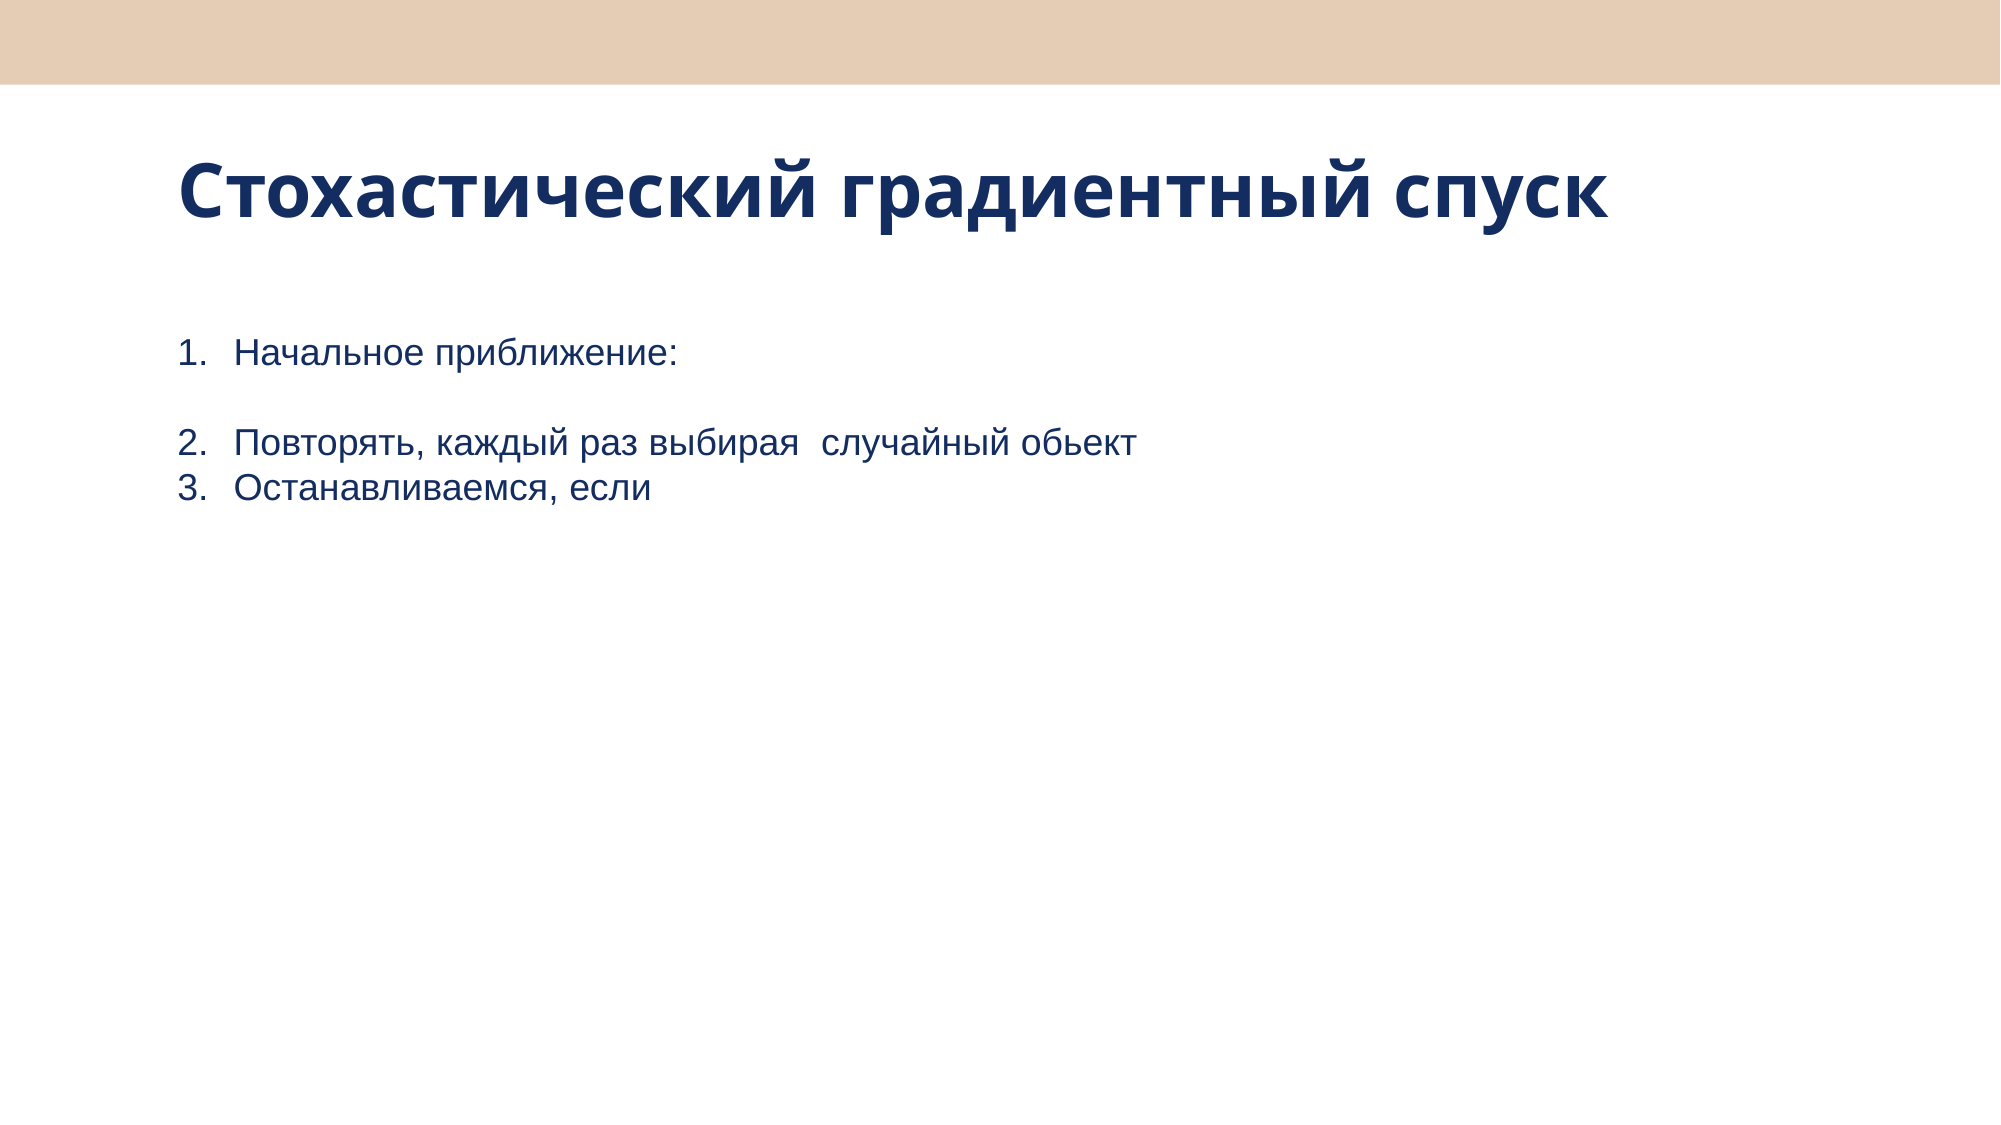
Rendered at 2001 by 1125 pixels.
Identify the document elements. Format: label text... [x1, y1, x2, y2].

text_box Стохастический градиентный спуск [162, 84, 1888, 303]
